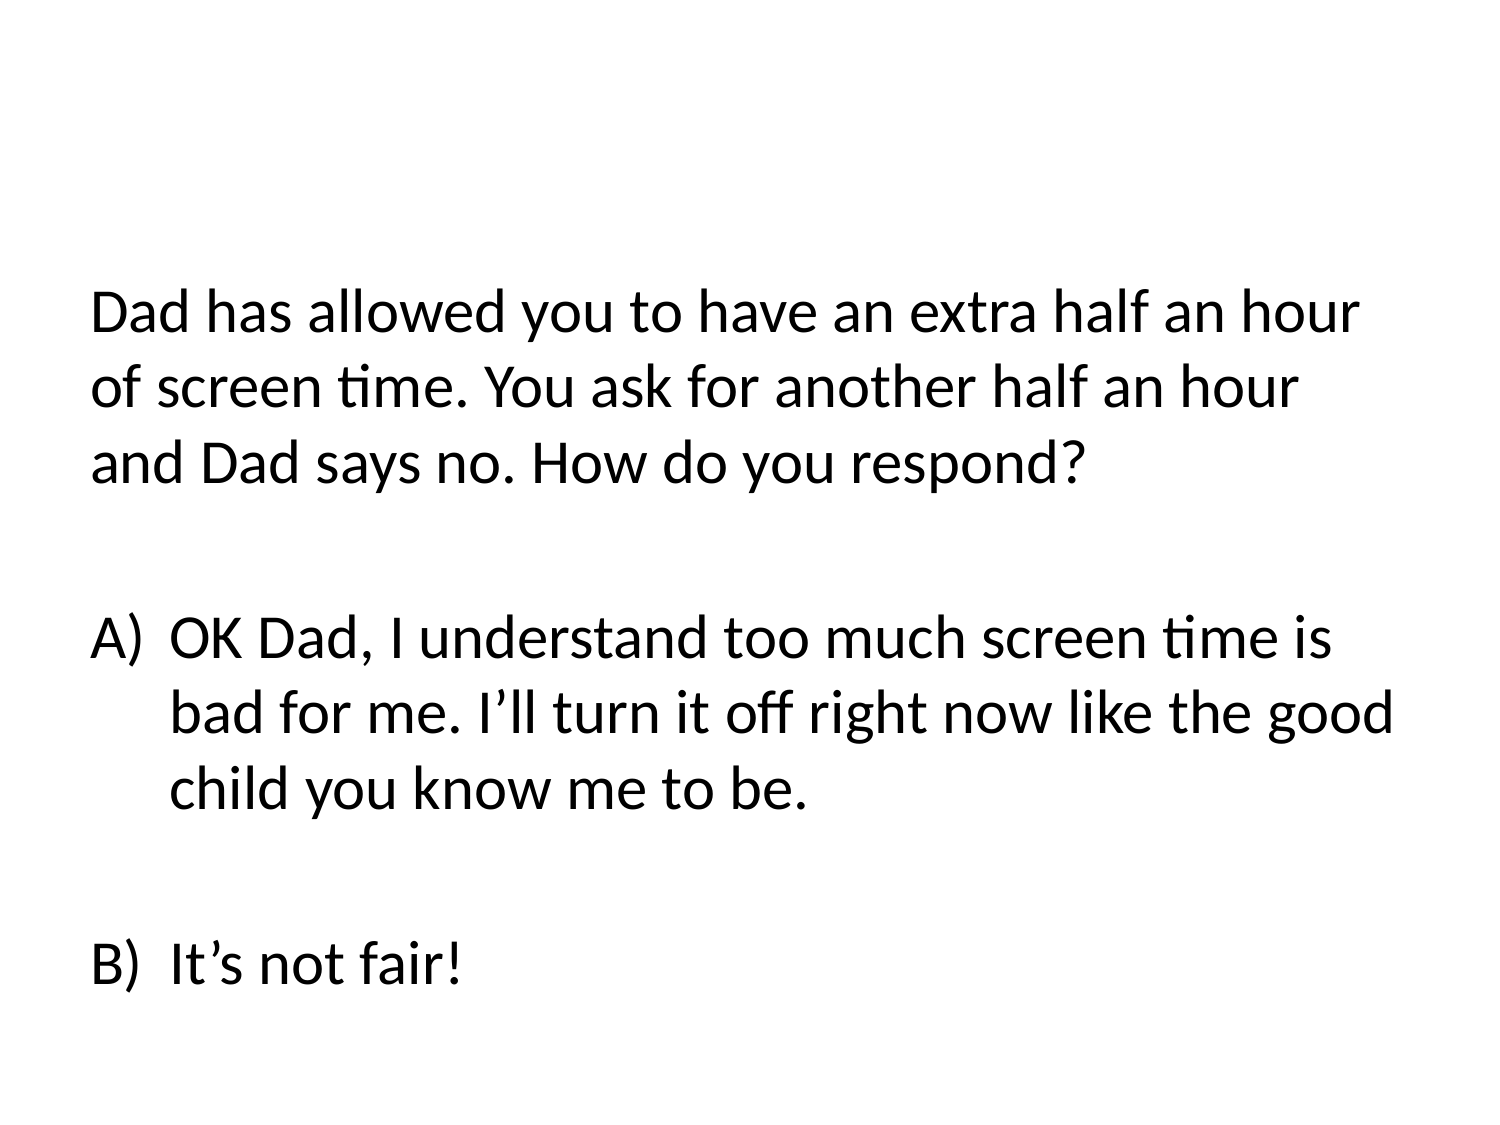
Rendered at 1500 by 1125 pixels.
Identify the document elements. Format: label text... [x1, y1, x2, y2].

list Dad has allowed you to have an extra half an hour of screen time. You ask for another half an hour and Dad says no. How do you respond? OK Dad, I understand too much screen time is bad for me. I’ll turn it off right now like the good child you know me to be. It’s not fair! [75, 262, 1425, 1005]
